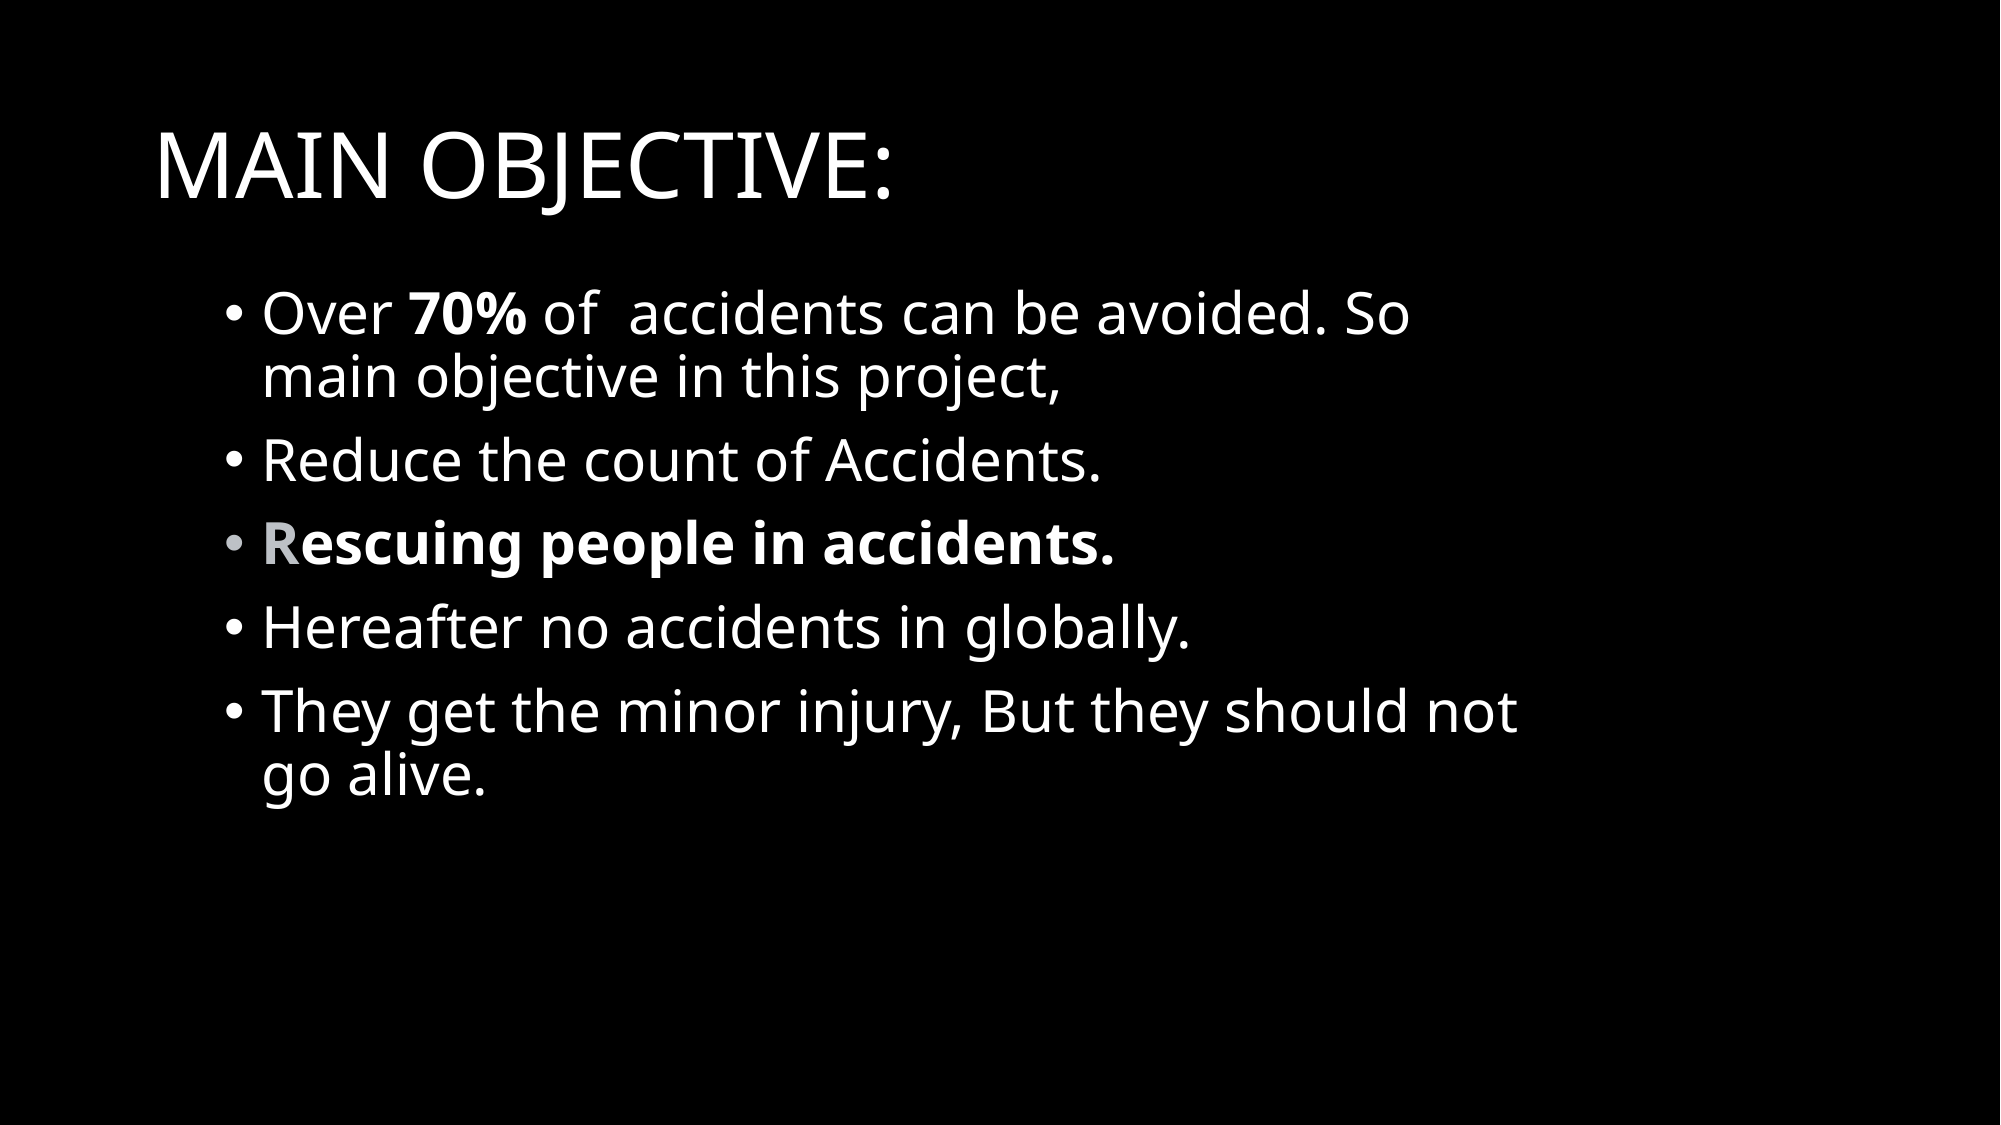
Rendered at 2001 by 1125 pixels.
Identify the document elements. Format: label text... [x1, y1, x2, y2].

title MAIN OBJECTIVE: [137, 59, 1863, 278]
list Over 70% of accidents can be avoided. So main objective in this project, Reduce the count of Accidents. Rescuing people in accidents. Hereafter no accidents in globally. They get the minor injury, But they should not go alive. [209, 276, 1568, 991]
